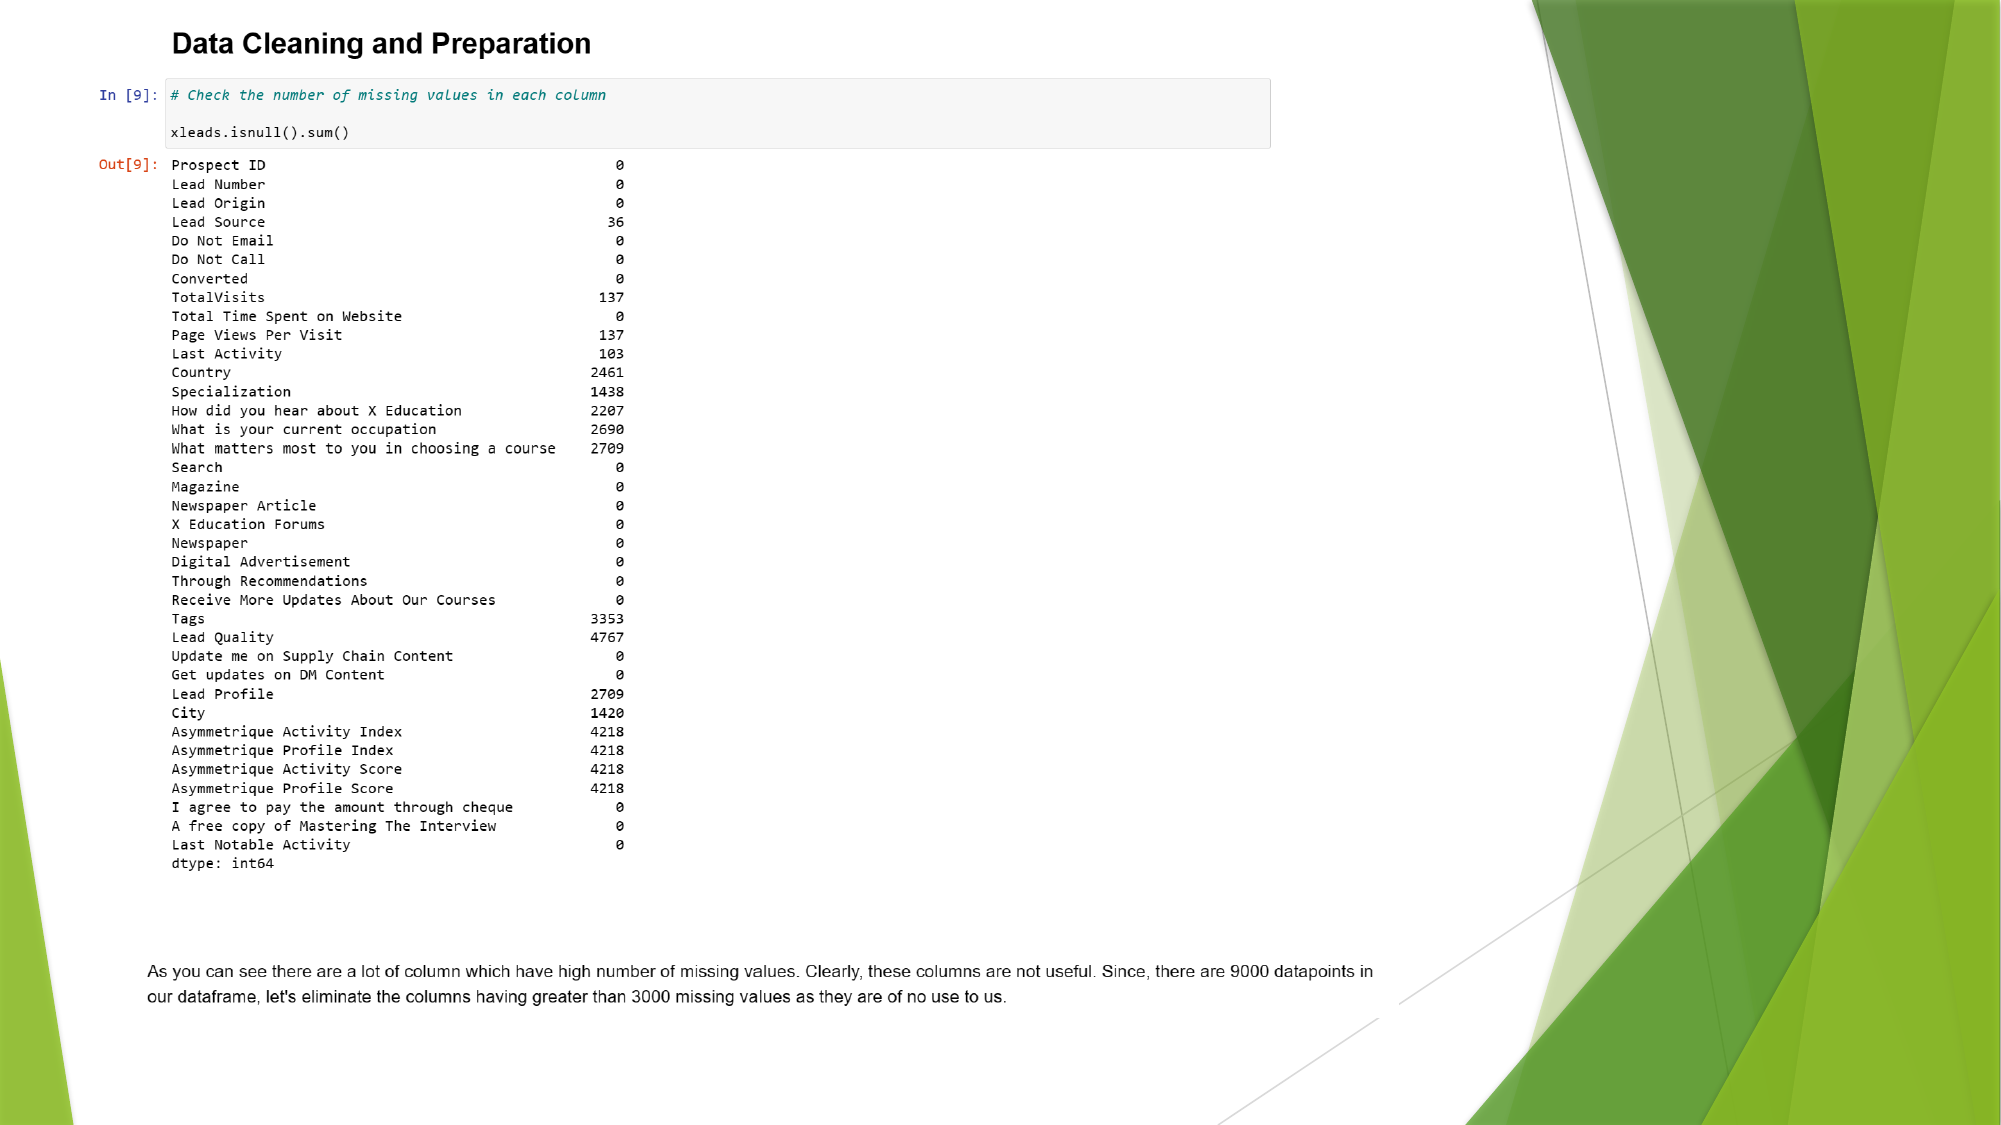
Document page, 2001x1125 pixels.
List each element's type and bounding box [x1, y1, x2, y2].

picture [111, 957, 1399, 1019]
picture [43, 16, 1285, 881]
